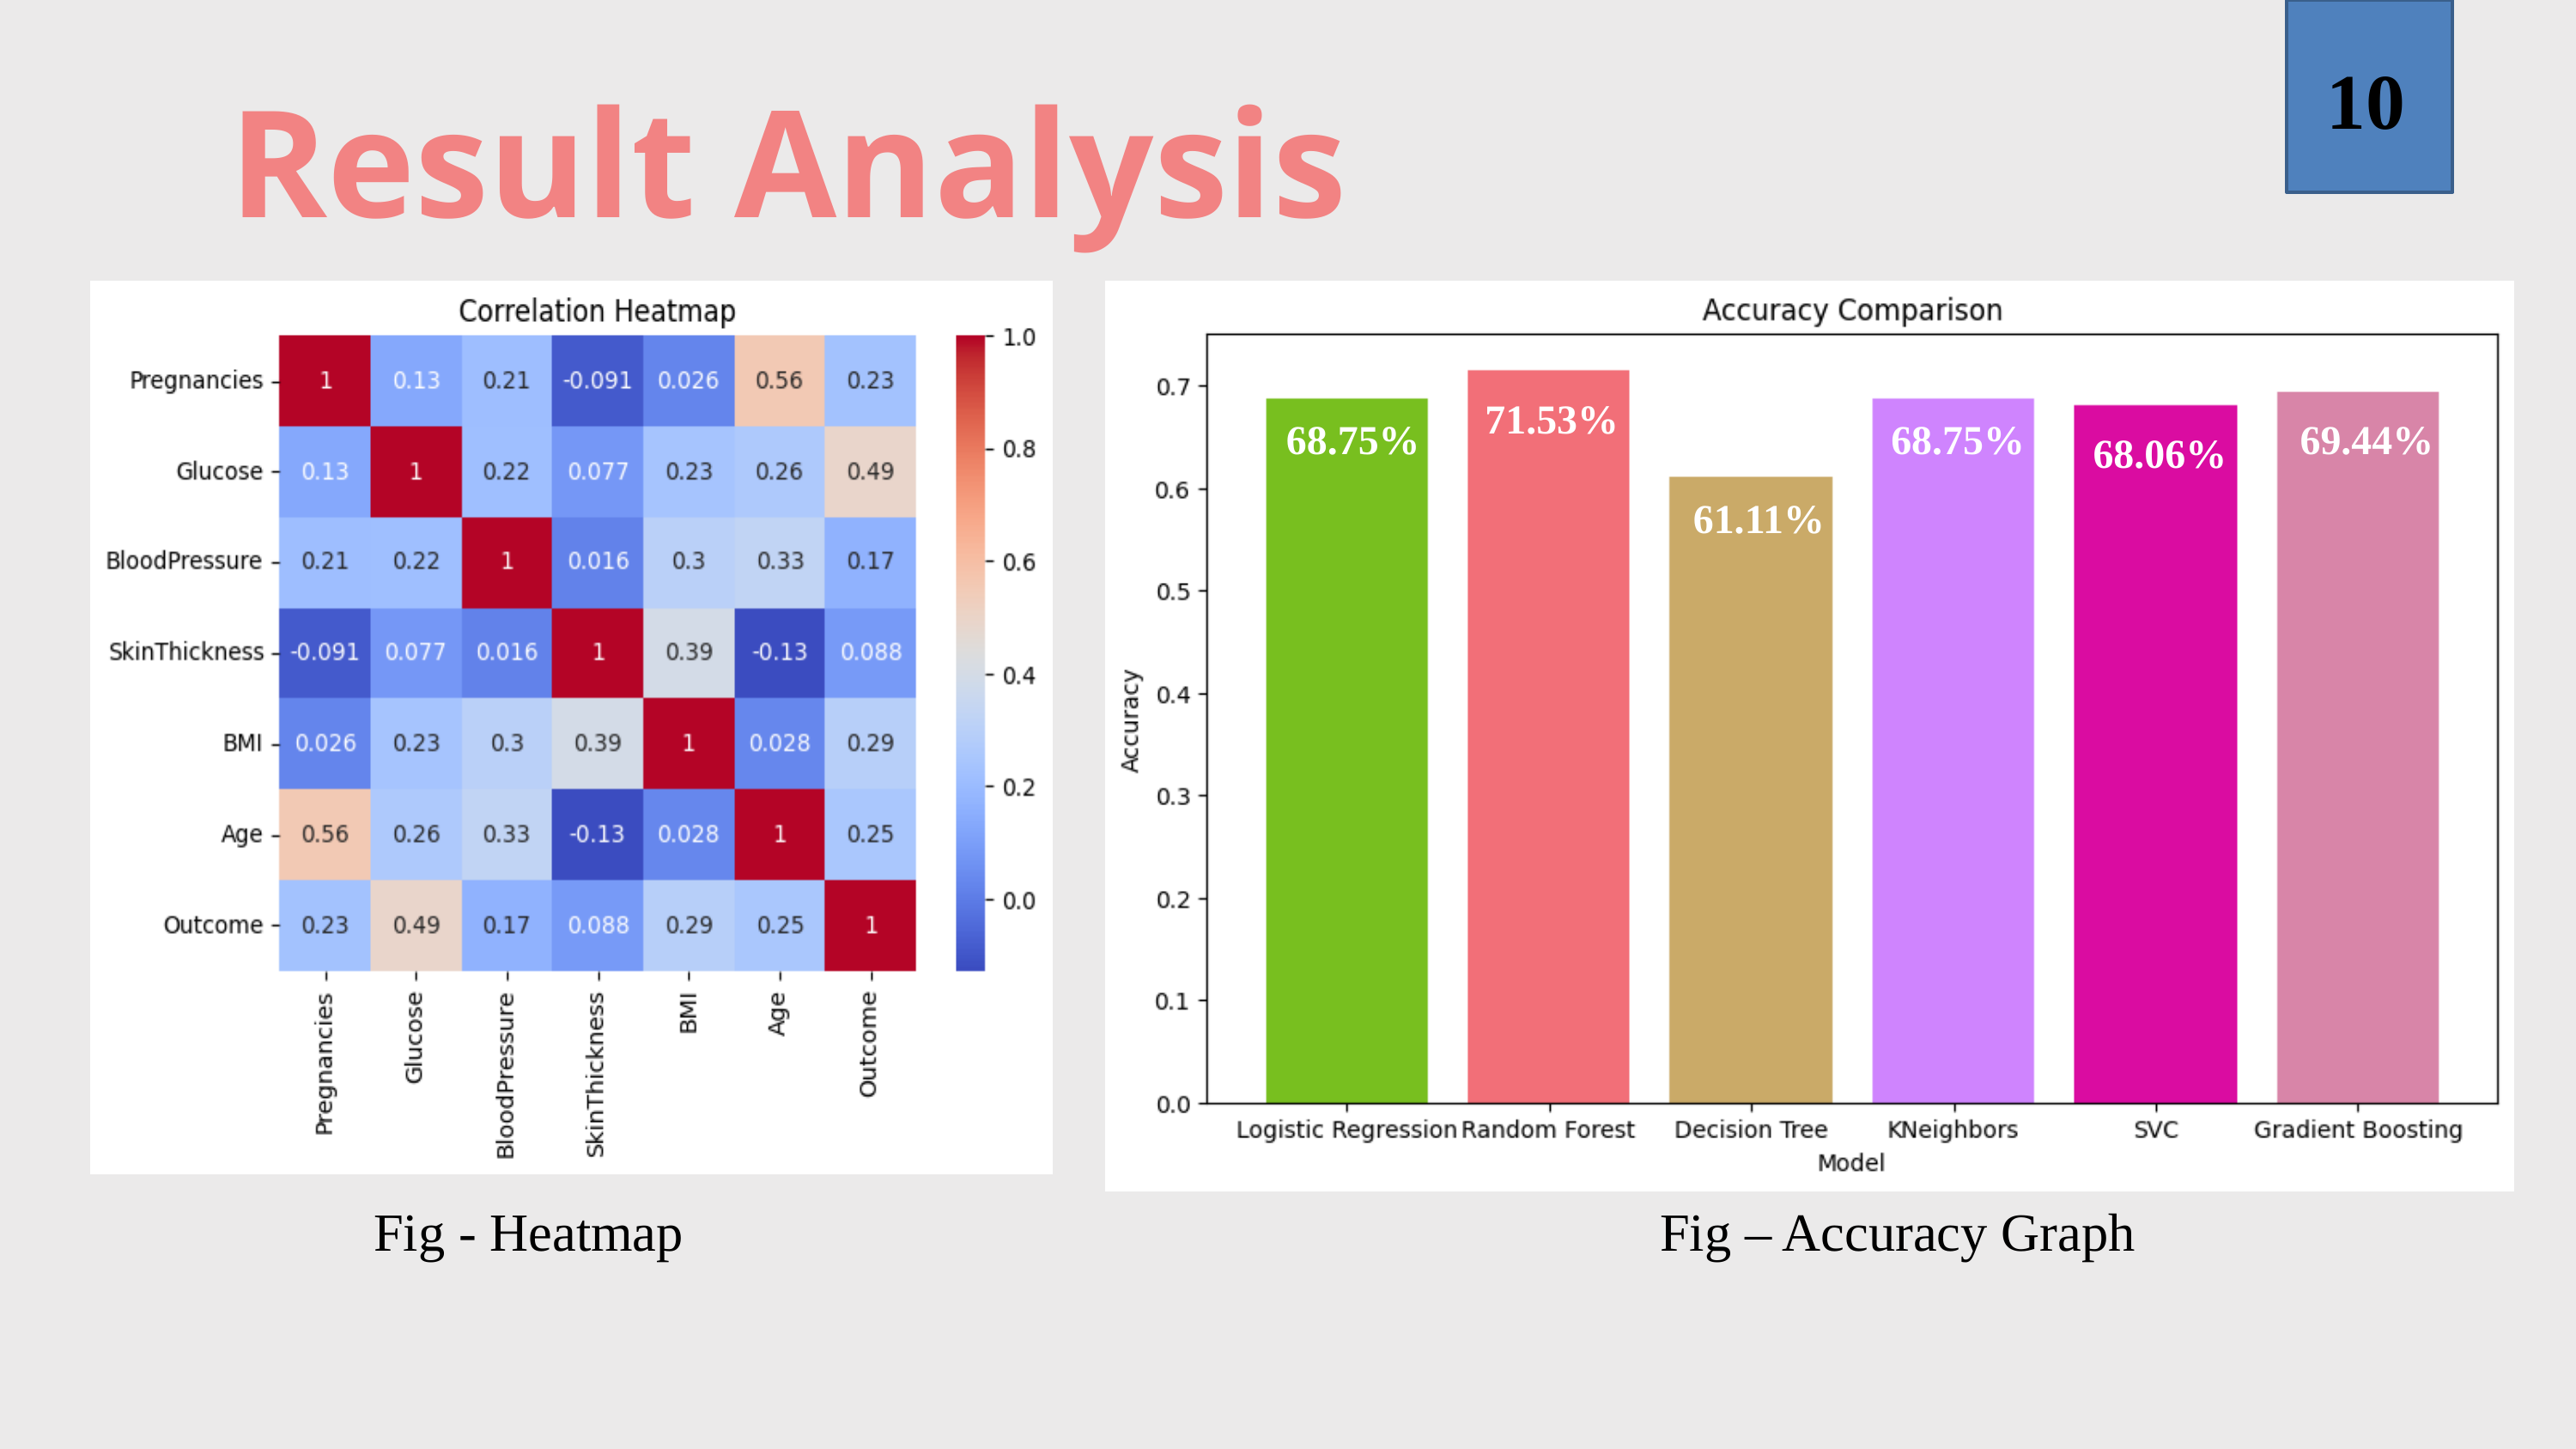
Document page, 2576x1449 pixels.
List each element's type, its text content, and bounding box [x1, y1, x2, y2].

picture [1105, 281, 2515, 1192]
text_box [2285, 0, 2454, 194]
text_box 10 [2314, 44, 2453, 152]
text_box Result Analysis [229, 49, 1510, 248]
picture [89, 281, 1053, 1174]
text_box Fig - Heatmap [361, 1191, 697, 1269]
text_box Fig – Accuracy Graph [1647, 1198, 2149, 1269]
